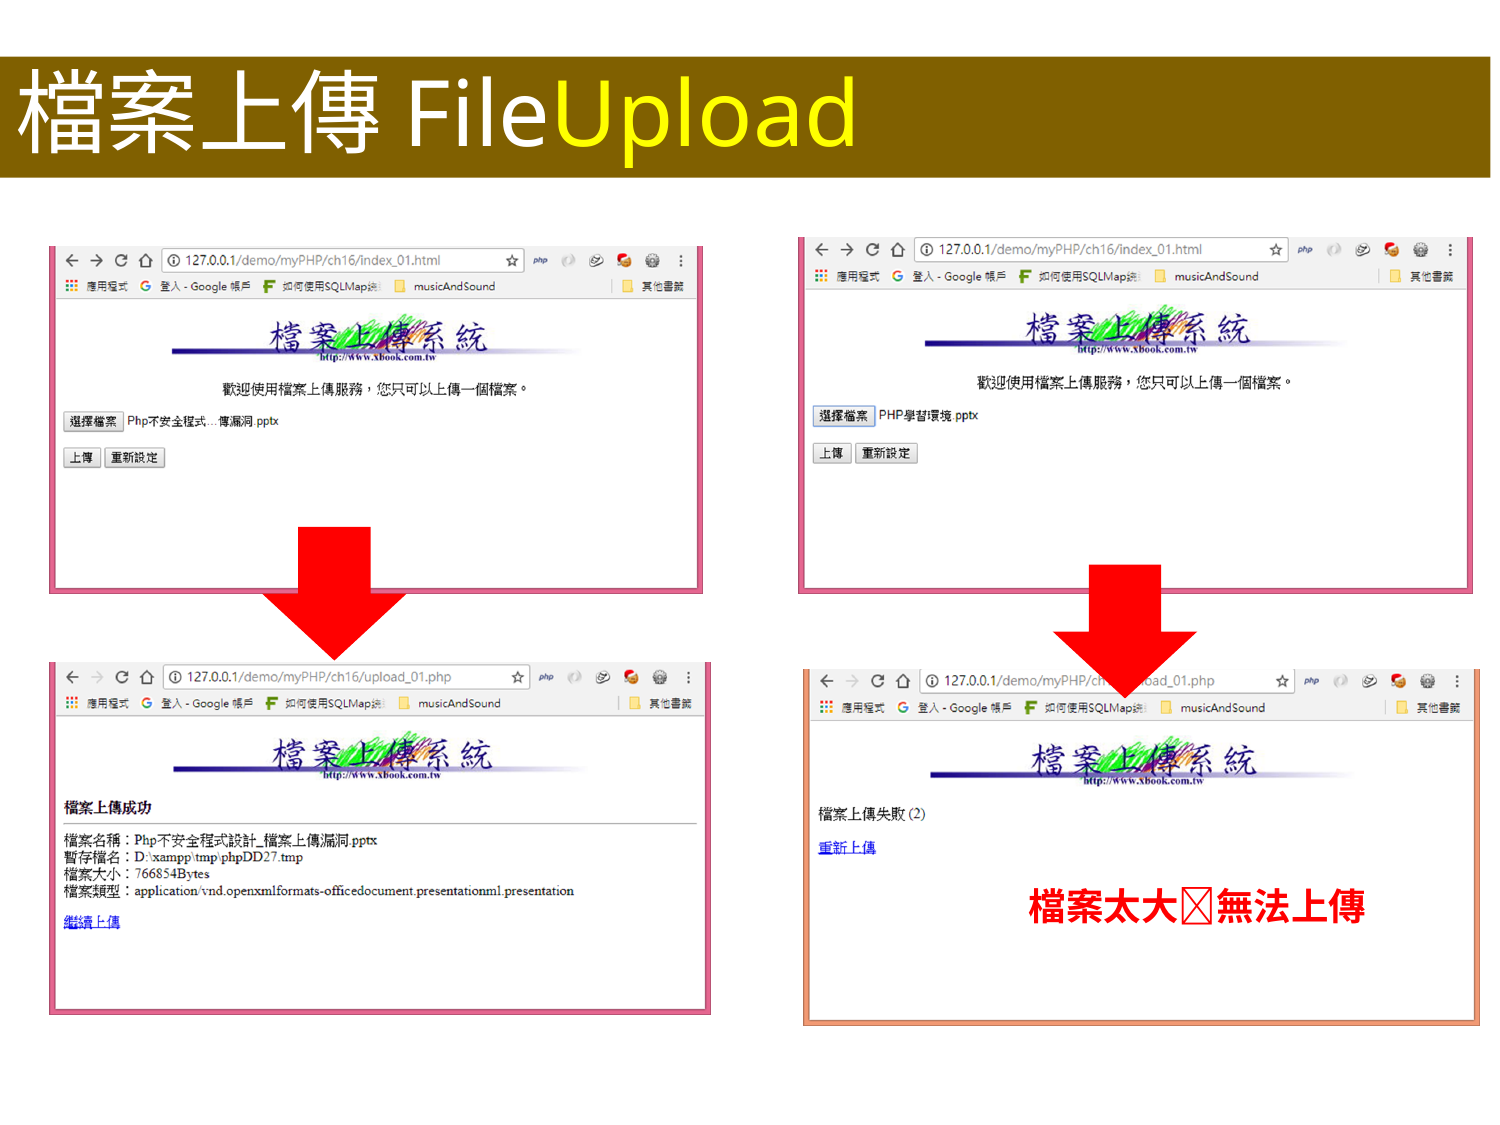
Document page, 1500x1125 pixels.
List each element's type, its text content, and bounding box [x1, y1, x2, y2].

text_box [260, 594, 408, 662]
text_box 檔案上傳FileUpload [0, 56, 1491, 178]
text_box [1050, 594, 1200, 669]
picture [49, 246, 703, 594]
picture [803, 669, 1480, 1026]
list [49, 662, 711, 1015]
picture [797, 237, 1473, 594]
